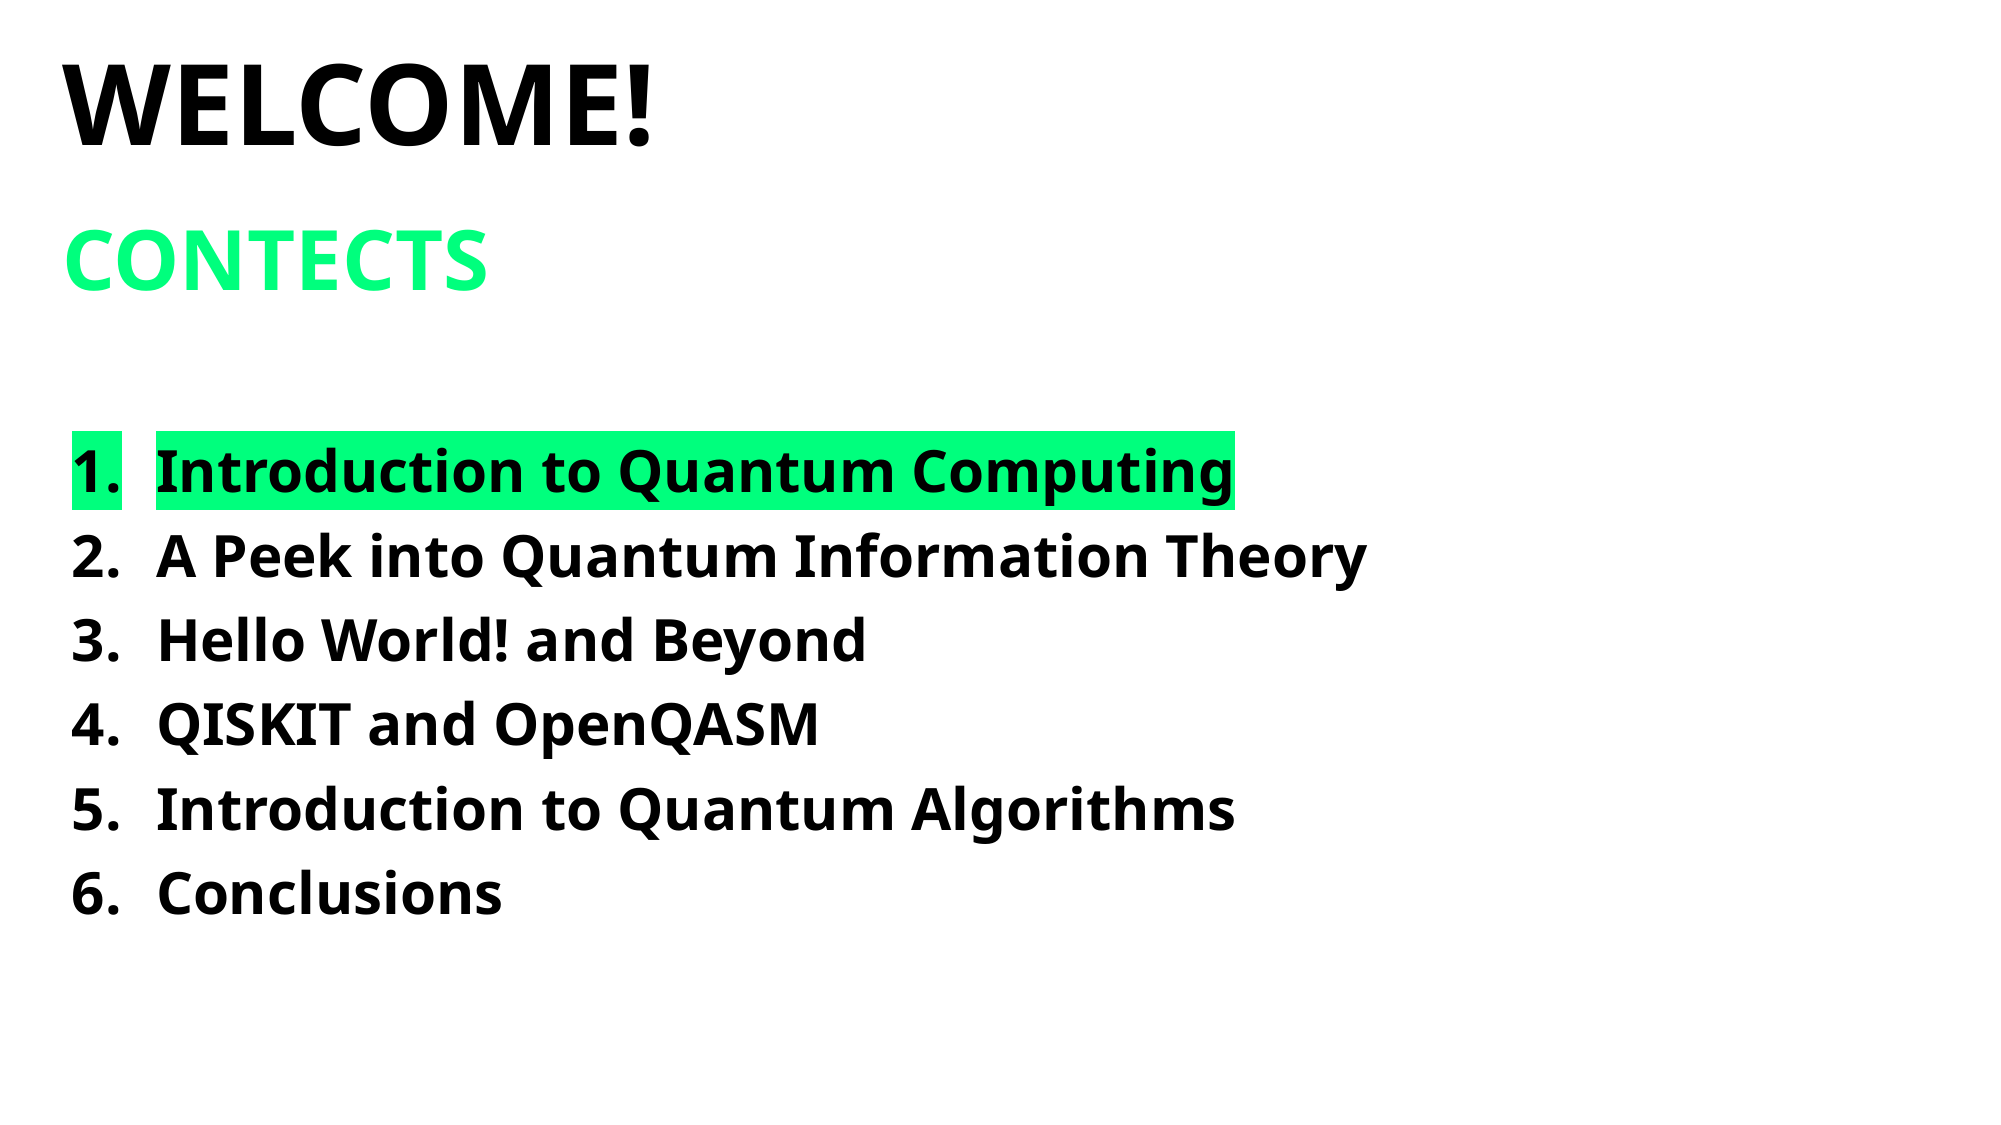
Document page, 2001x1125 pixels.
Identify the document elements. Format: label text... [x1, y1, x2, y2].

list Introduction to Quantum Computing A Peek into Quantum Information Theory Hello World! and Beyond QISKIT and OpenQASM Introduction to Quantum Algorithms Conclusions [62, 430, 1469, 1070]
title WELCOME! CONTECTS [62, 62, 1518, 379]
